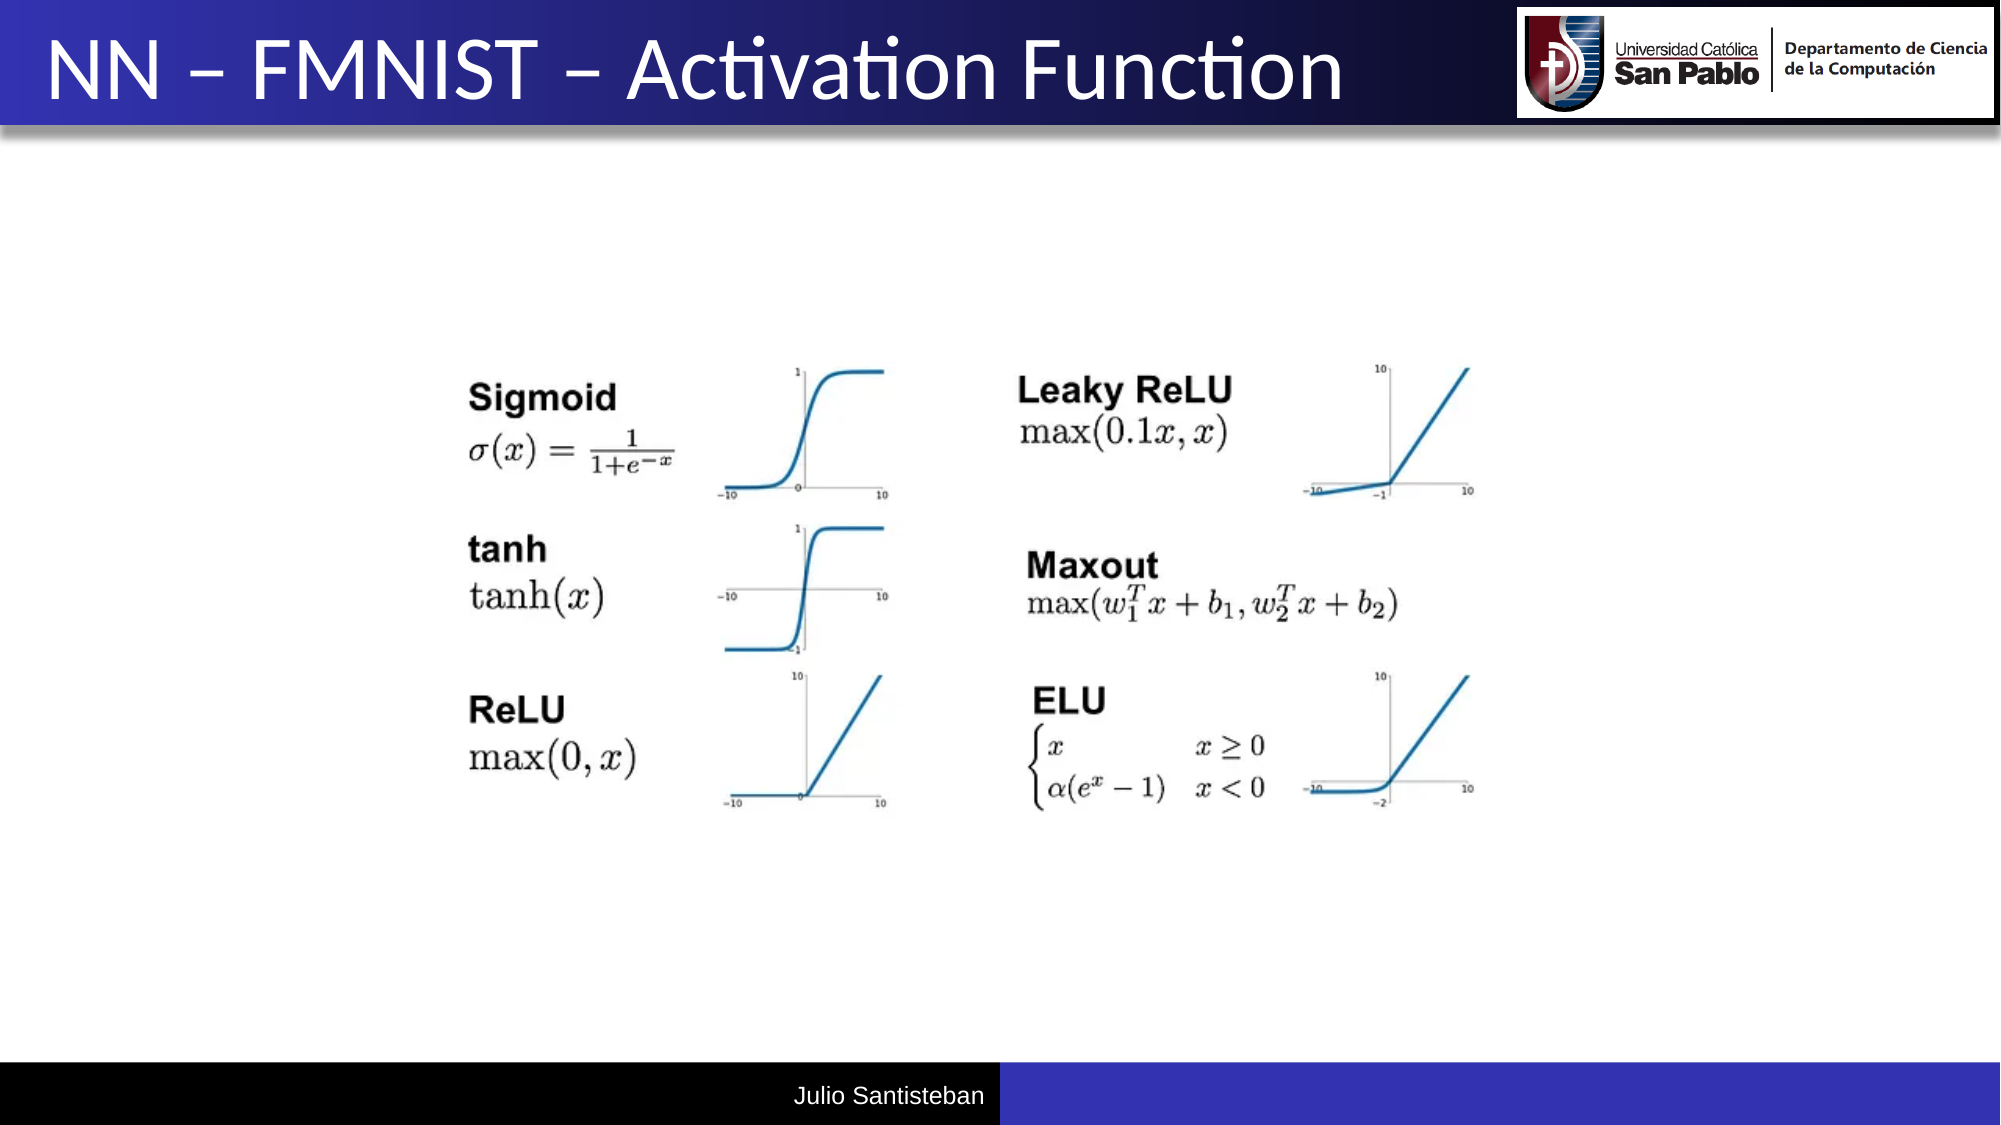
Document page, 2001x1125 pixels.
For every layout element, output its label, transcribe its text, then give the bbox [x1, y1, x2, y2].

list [420, 340, 1546, 840]
picture [1951, 7, 1994, 118]
title NN – FMNIST – Activation Function [0, 0, 1951, 126]
